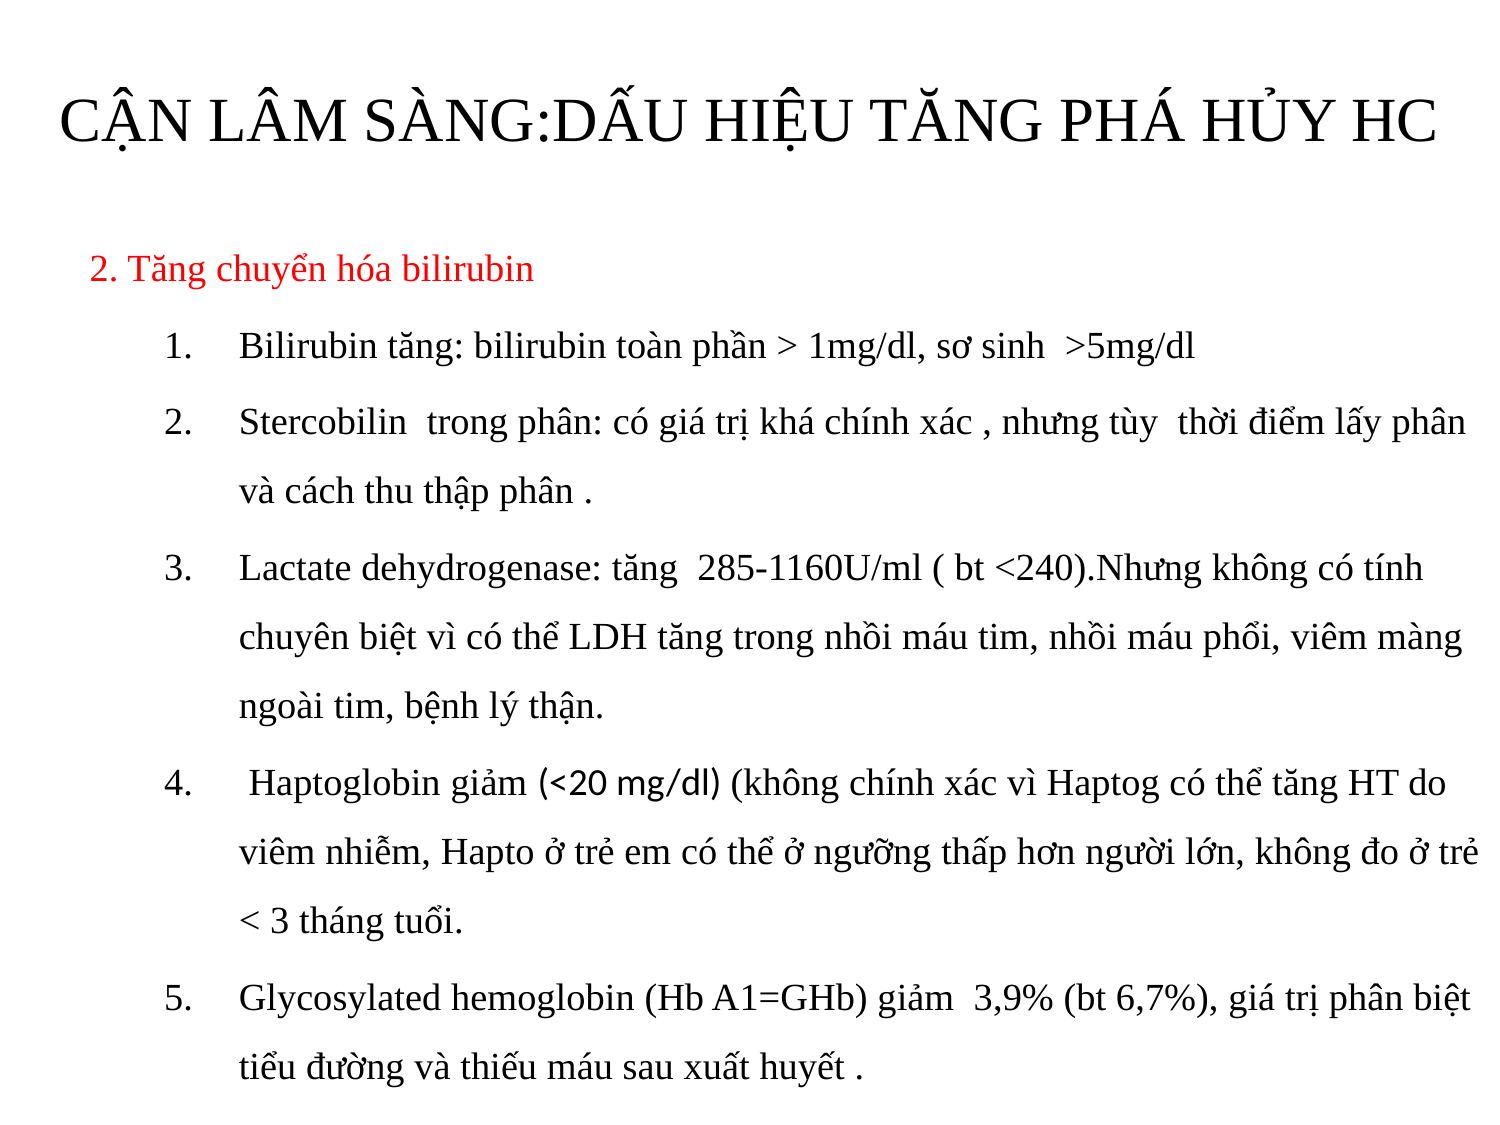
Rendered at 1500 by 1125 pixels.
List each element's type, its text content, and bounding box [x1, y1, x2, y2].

list 2. Tăng chuyển hóa bilirubin Bilirubin tăng: bilirubin toàn phần > 1mg/dl, sơ sinh >5mg/dl Stercobilin trong phân: có giá trị khá chính xác , nhưng tùy thời điểm lấy phân và cách thu thập phân . Lactate dehydrogenase: tăng 285-1160U/ml ( bt <240).Nhưng không có tính chuyên biệt vì có thể LDH tăng trong nhồi máu tim, nhồi máu phổi, viêm màng ngoài tim, bệnh lý thận. Haptoglobin giảm (<20 mg/dl) (không chính xác vì Haptog có thể tăng HT do viêm nhiễm, Hapto ở trẻ em có thể ở ngưỡng thấp hơn người lớn, không đo ở trẻ < 3 tháng tuổi. Glycosylated hemoglobin (Hb A1=GHb) giảm 3,9% (bt 6,7%), giá trị phân biệt tiểu đường và thiếu máu sau xuất huyết . [0, 212, 1500, 1100]
title CẬN LÂM SÀNG:DẤU HIỆU TĂNG PHÁ HỦY HC [0, 45, 1500, 188]
